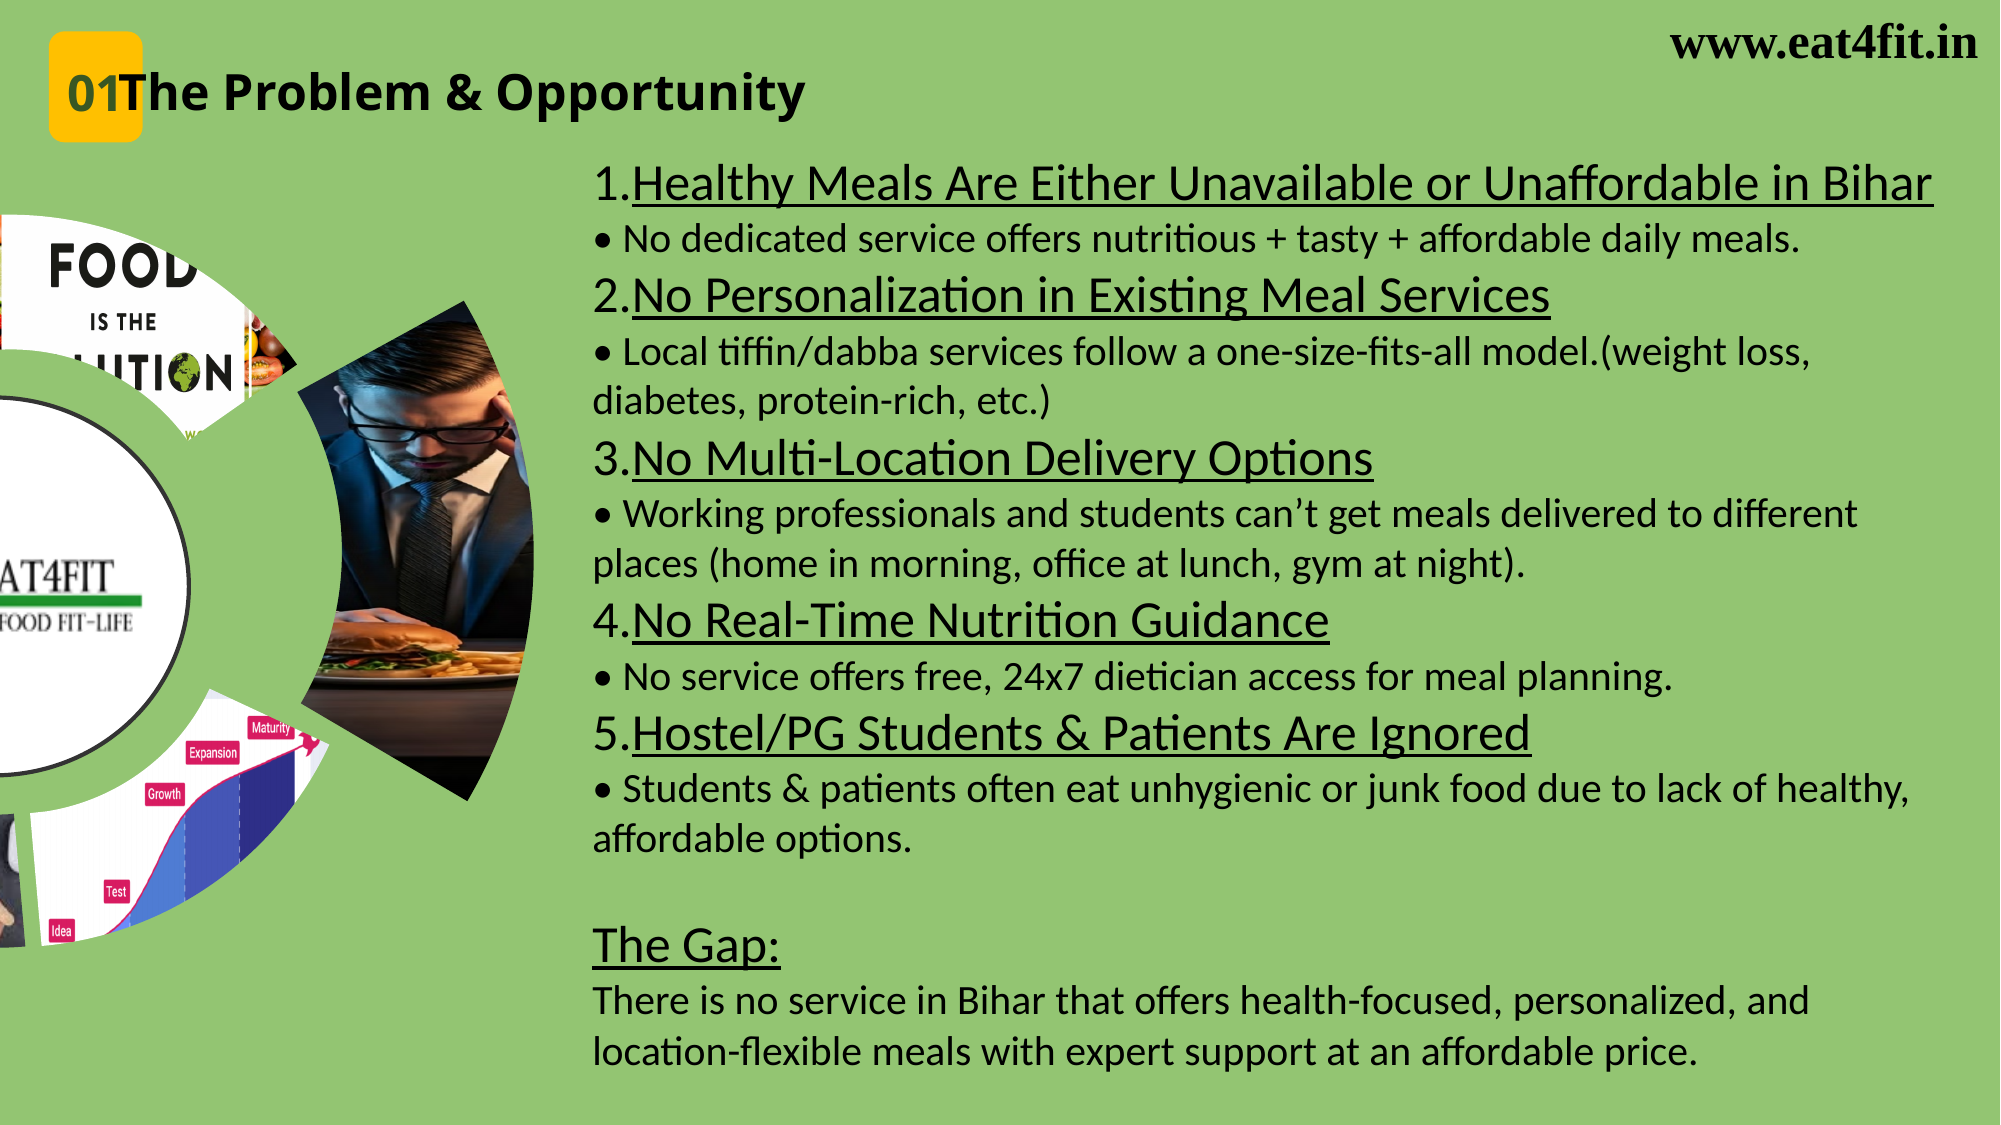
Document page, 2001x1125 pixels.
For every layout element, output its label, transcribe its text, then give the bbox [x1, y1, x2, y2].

text_box [295, 299, 535, 803]
picture [0, 397, 189, 776]
text_box www.eat4fit.in [1654, 1, 1994, 77]
text_box [0, 0, 2000, 1125]
text_box [0, 213, 299, 442]
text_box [22, 24, 170, 159]
text_box [0, 812, 27, 949]
text_box The Problem & Opportunity [170, 53, 821, 128]
text_box [28, 687, 331, 948]
text_box 1.Healthy Meals Are Either Unavailable or Unaffordable in Bihar • No dedicated service offers nutritious + tasty + affordable daily meals. 2.No Personalization in Existing Meal Services • Local tiffin/dabba services follow a one-size-fits-all model.(weight loss, diabetes, protein-rich, etc.) 3.No Multi-Location Delivery Options • Working professionals and students can’t get meals delivered to different places (home in morning, office at lunch, gym at night). 4.No Real-Time Nutrition Guidance • No service offers free, 24x7 dietician access for meal planning. 5.Hostel/PG Students & Patients Are Ignored • Students & patients often eat unhygienic or junk food due to lack of healthy, affordable options. The Gap: There is no service in Bihar that offers health-focused, personalized, and location-flexible meals with expert support at an affordable price. [577, 140, 1962, 1081]
